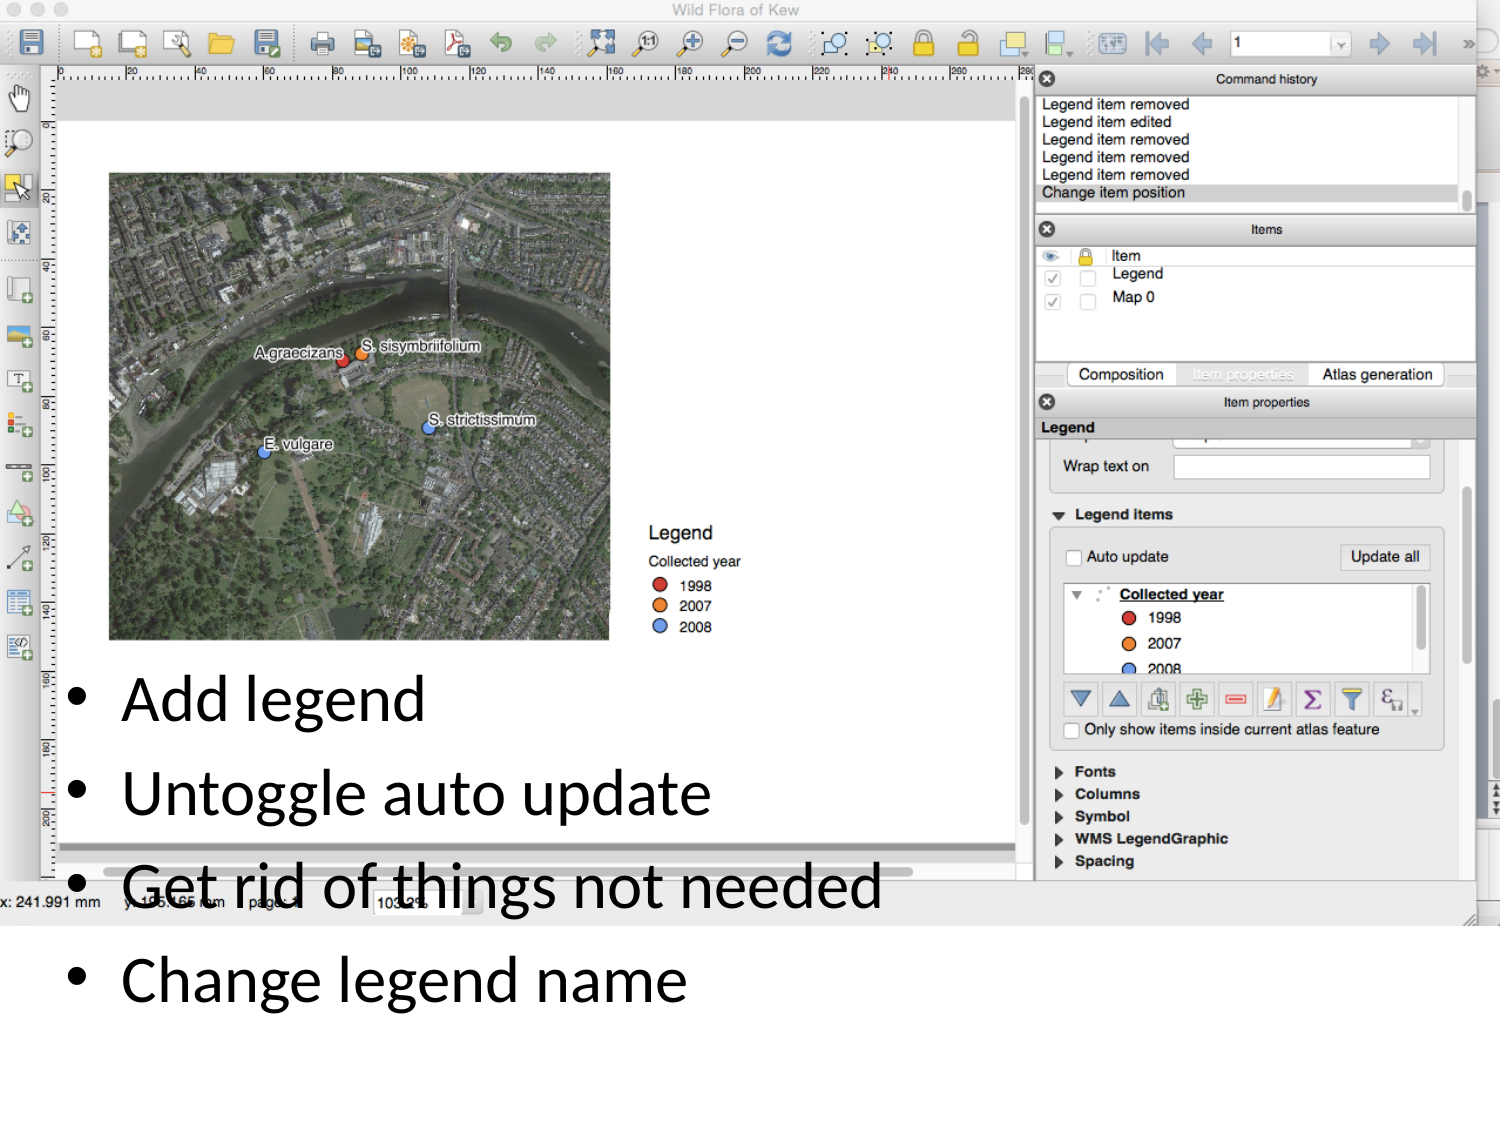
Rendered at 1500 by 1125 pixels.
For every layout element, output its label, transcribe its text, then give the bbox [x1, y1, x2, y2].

picture [0, 0, 1500, 927]
list Add legend Untoggle auto update Get rid of things not needed Change legend name [50, 935, 1401, 1078]
